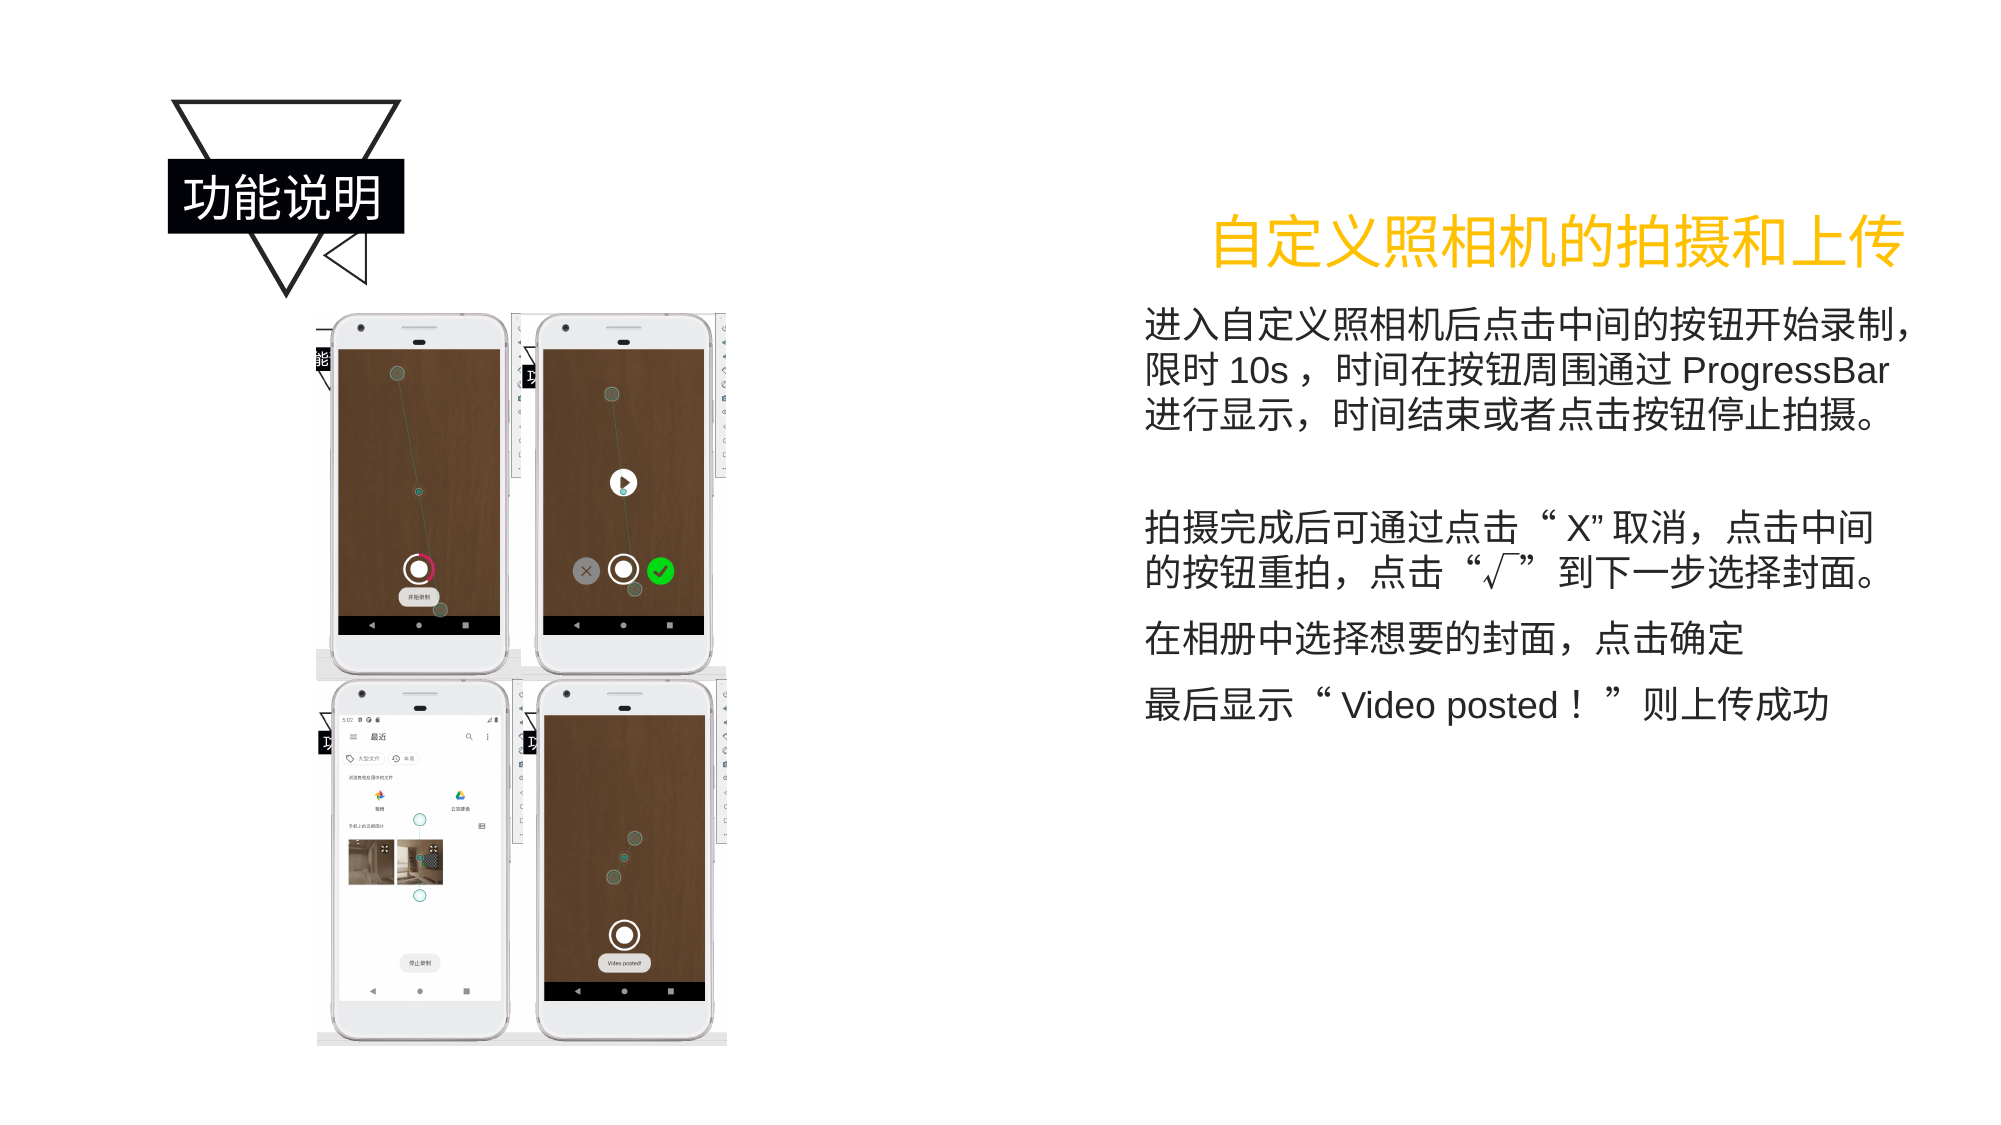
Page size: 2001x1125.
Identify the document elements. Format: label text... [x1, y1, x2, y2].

text_box [322, 234, 367, 286]
picture [316, 313, 727, 1046]
text_box [172, 100, 400, 158]
text_box 拍摄完成后可通过点击“X”取消，点击中间的按钮重拍，点击“√”到下一步选择封面。 [1129, 496, 1910, 602]
text_box [250, 234, 323, 297]
text_box 最后显示“Video posted！”则上传成功 [1129, 673, 1910, 734]
text_box 功能说明 [167, 158, 405, 234]
text_box 进入自定义照相机后点击中间的按钮开始录制，限时10s，时间在按钮周围通过ProgressBar进行显示，时间结束或者点击按钮停止拍摄。 [1129, 293, 1910, 444]
text_box 在相册中选择想要的封面，点击确定 [1129, 608, 1910, 668]
text_box 自定义照相机的拍摄和上传 [1192, 197, 1926, 283]
